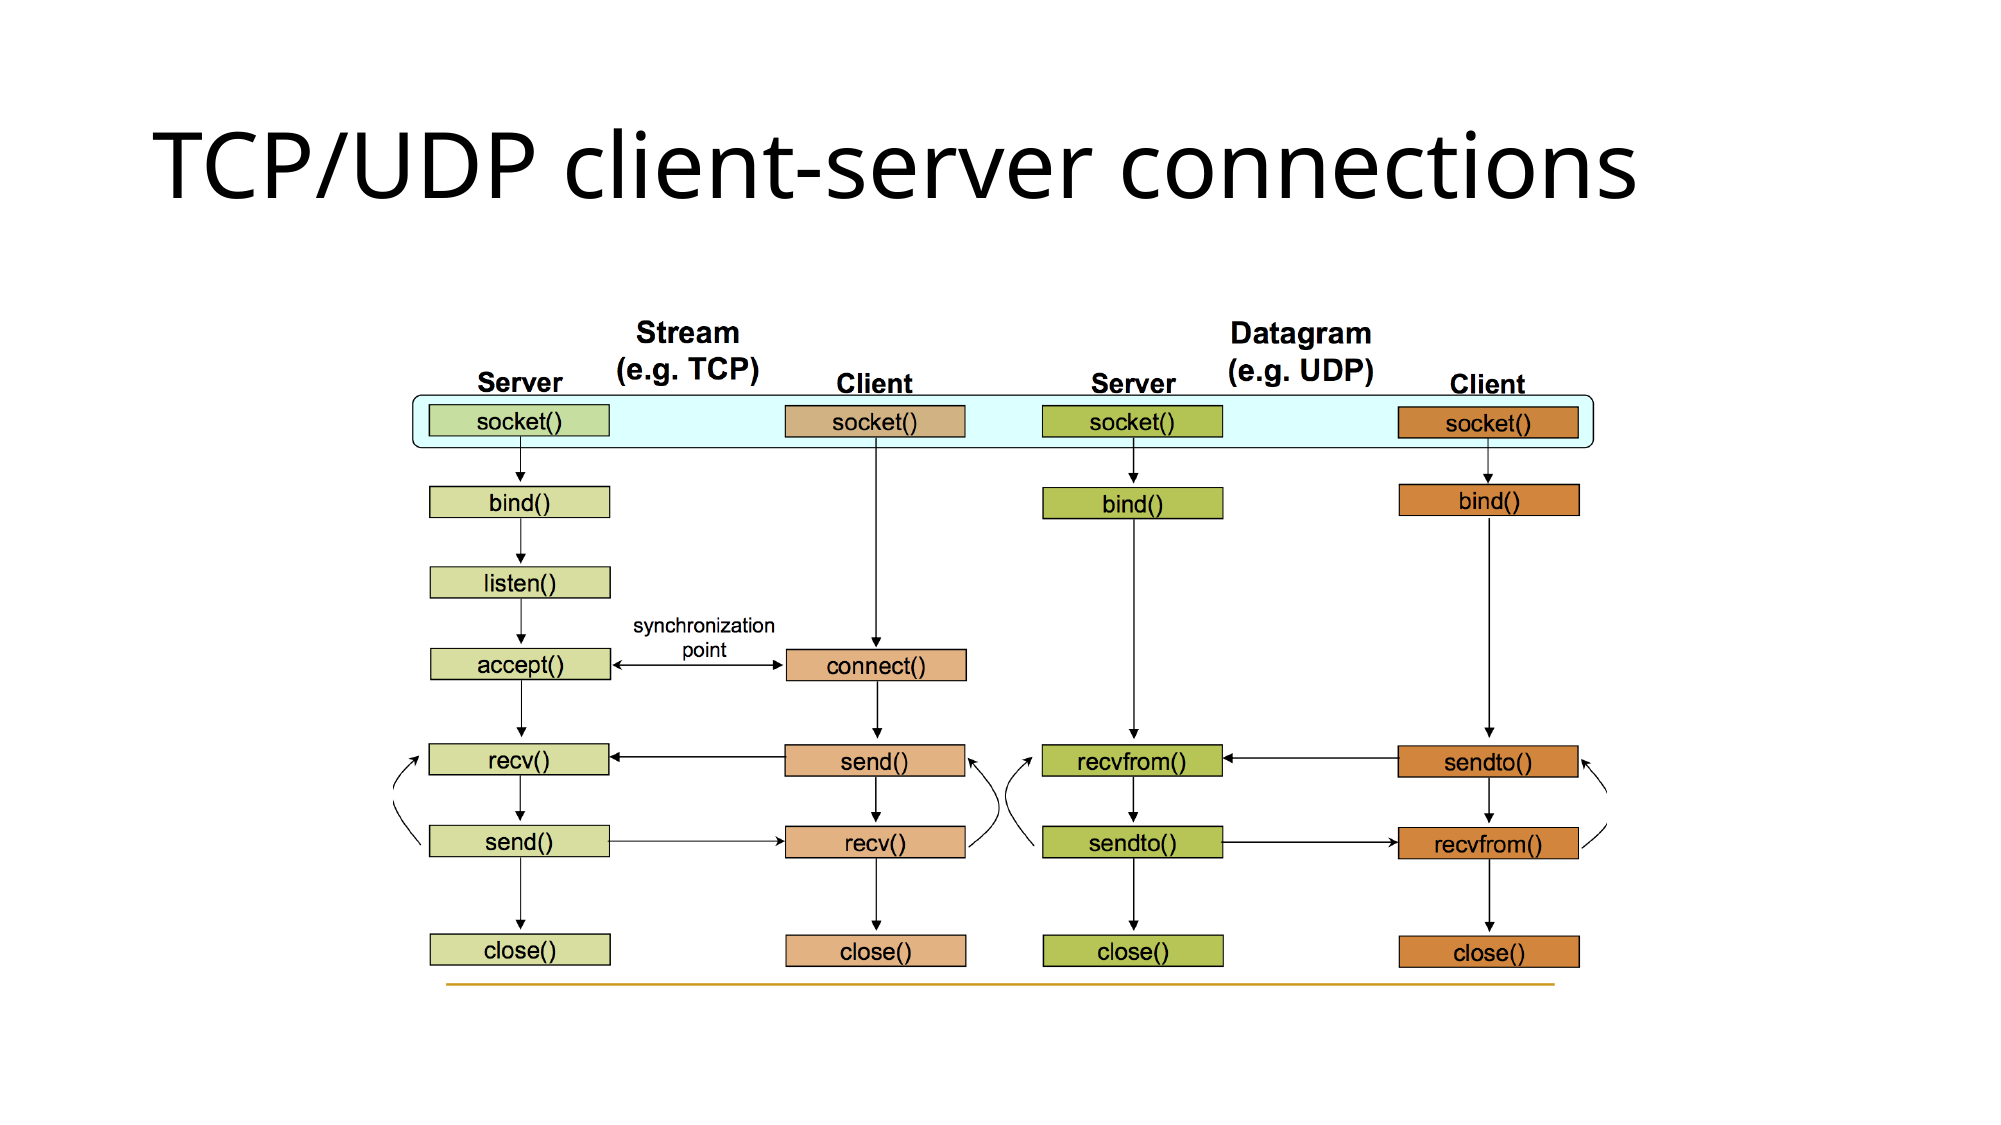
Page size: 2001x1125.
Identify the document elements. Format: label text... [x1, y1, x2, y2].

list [393, 299, 1607, 1014]
title TCP/UDP client-server connections [137, 59, 1863, 278]
